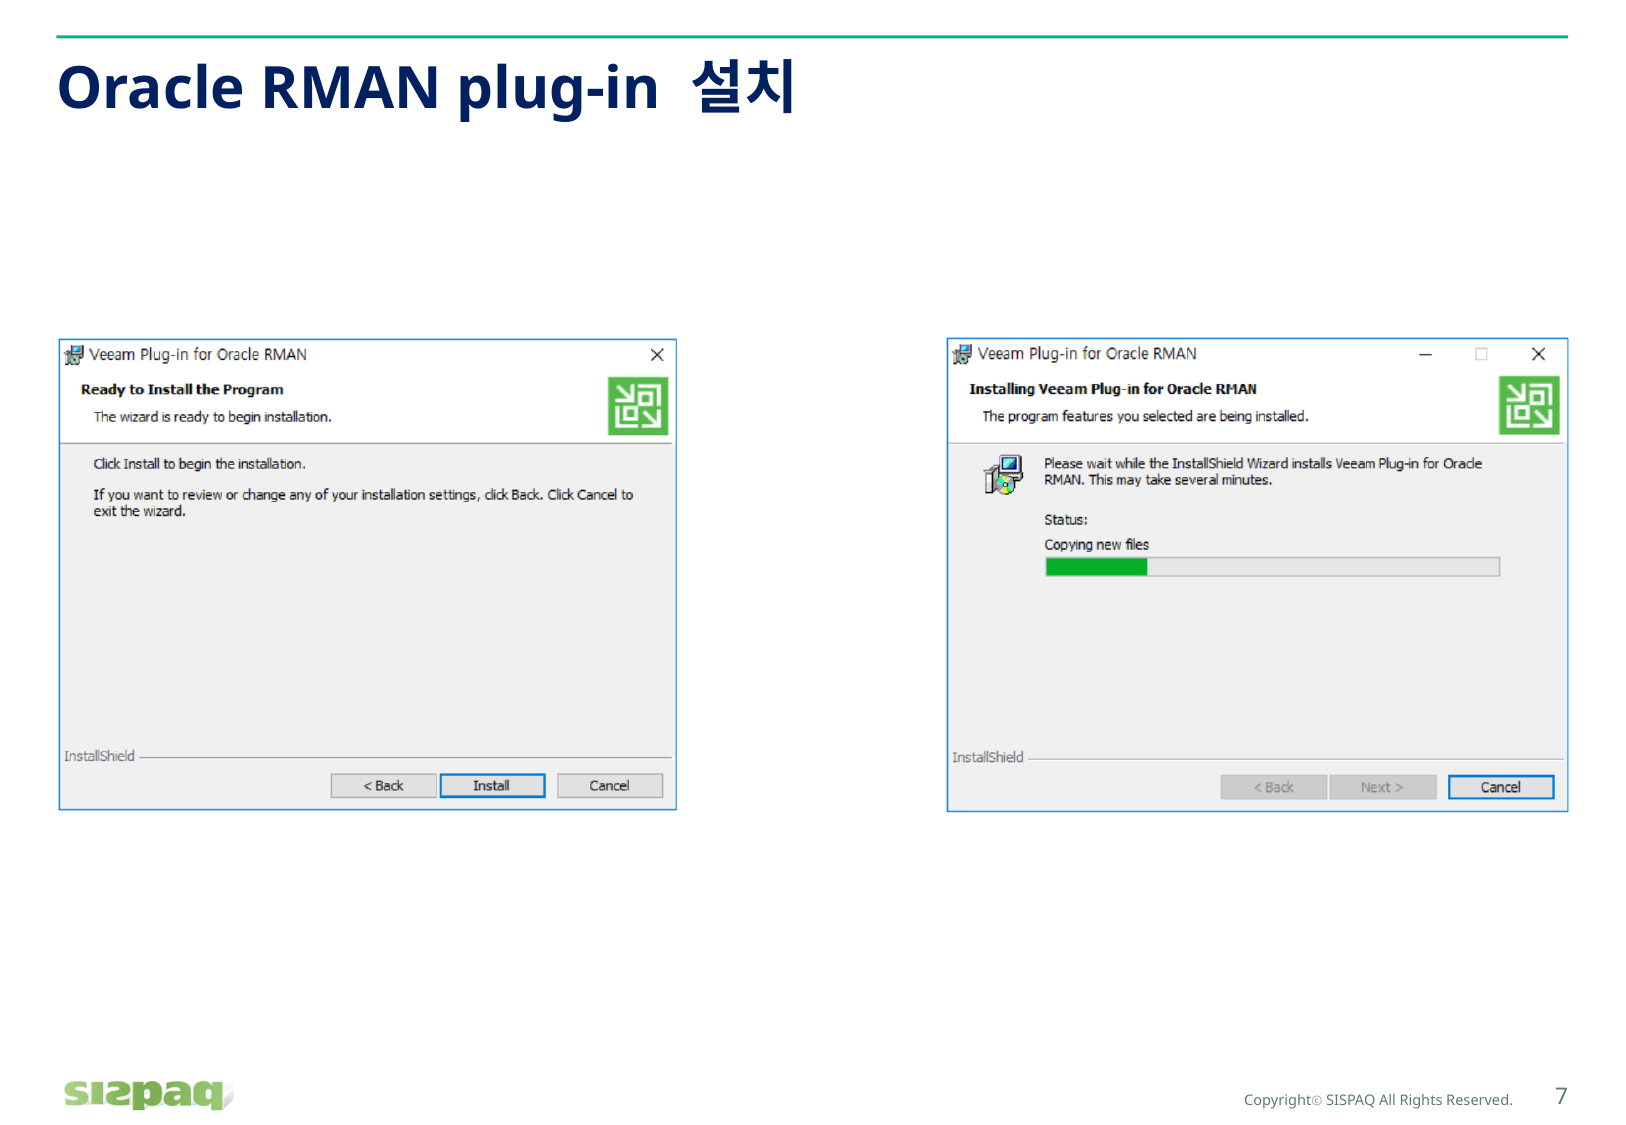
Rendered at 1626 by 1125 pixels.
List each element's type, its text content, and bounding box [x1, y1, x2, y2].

picture [56, 337, 680, 813]
picture [946, 336, 1569, 813]
picture [56, 1071, 234, 1113]
title Oracle RMAN plug-in 설치 [56, 50, 1569, 137]
